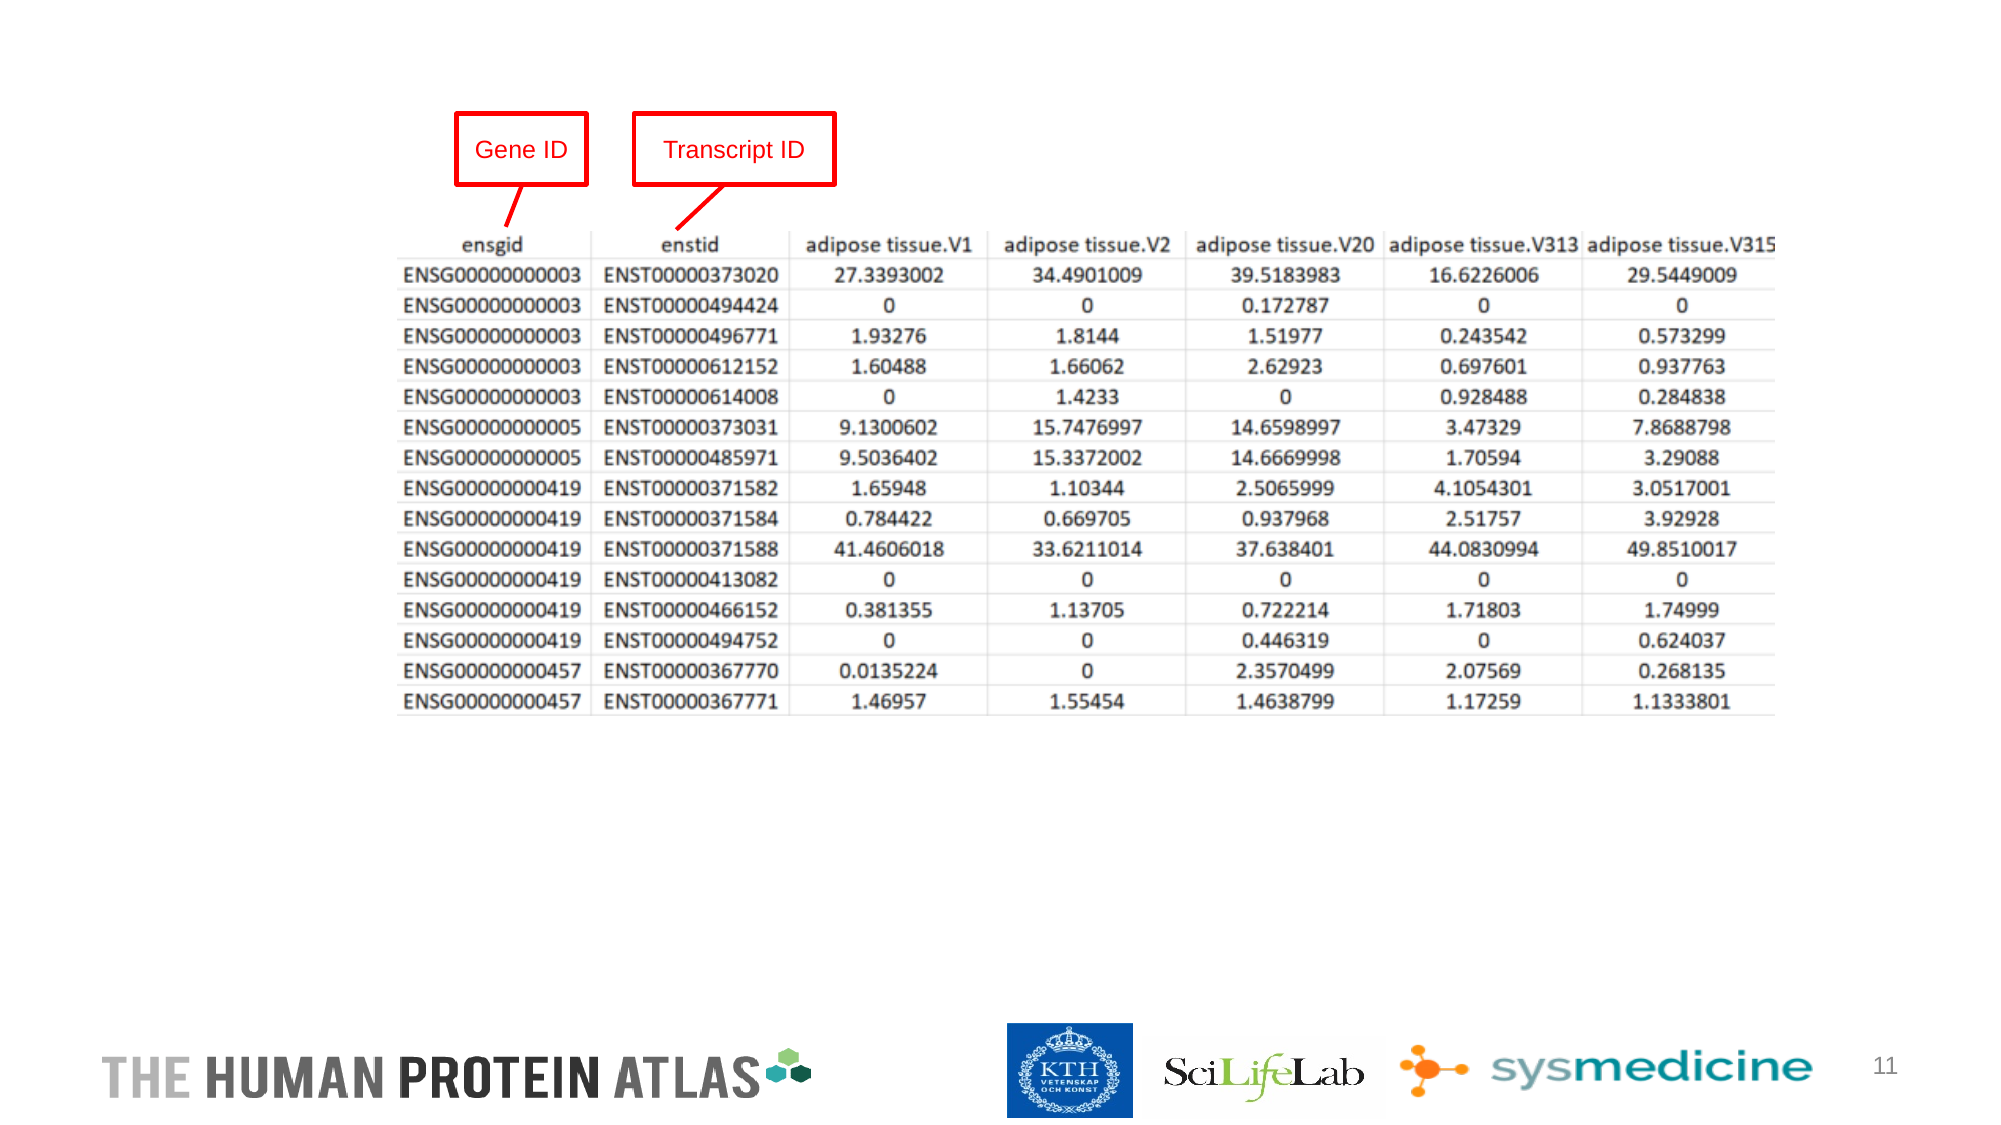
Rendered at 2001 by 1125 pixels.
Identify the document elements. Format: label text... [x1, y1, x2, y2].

picture [1007, 1023, 1133, 1118]
text_box Gene ID [454, 111, 589, 228]
picture [1399, 1044, 1813, 1098]
picture [1142, 1036, 1386, 1119]
text_box Transcript ID [632, 111, 837, 230]
picture [102, 1048, 811, 1098]
slide_number 11 [1446, 1034, 1914, 1094]
picture [397, 231, 1776, 717]
